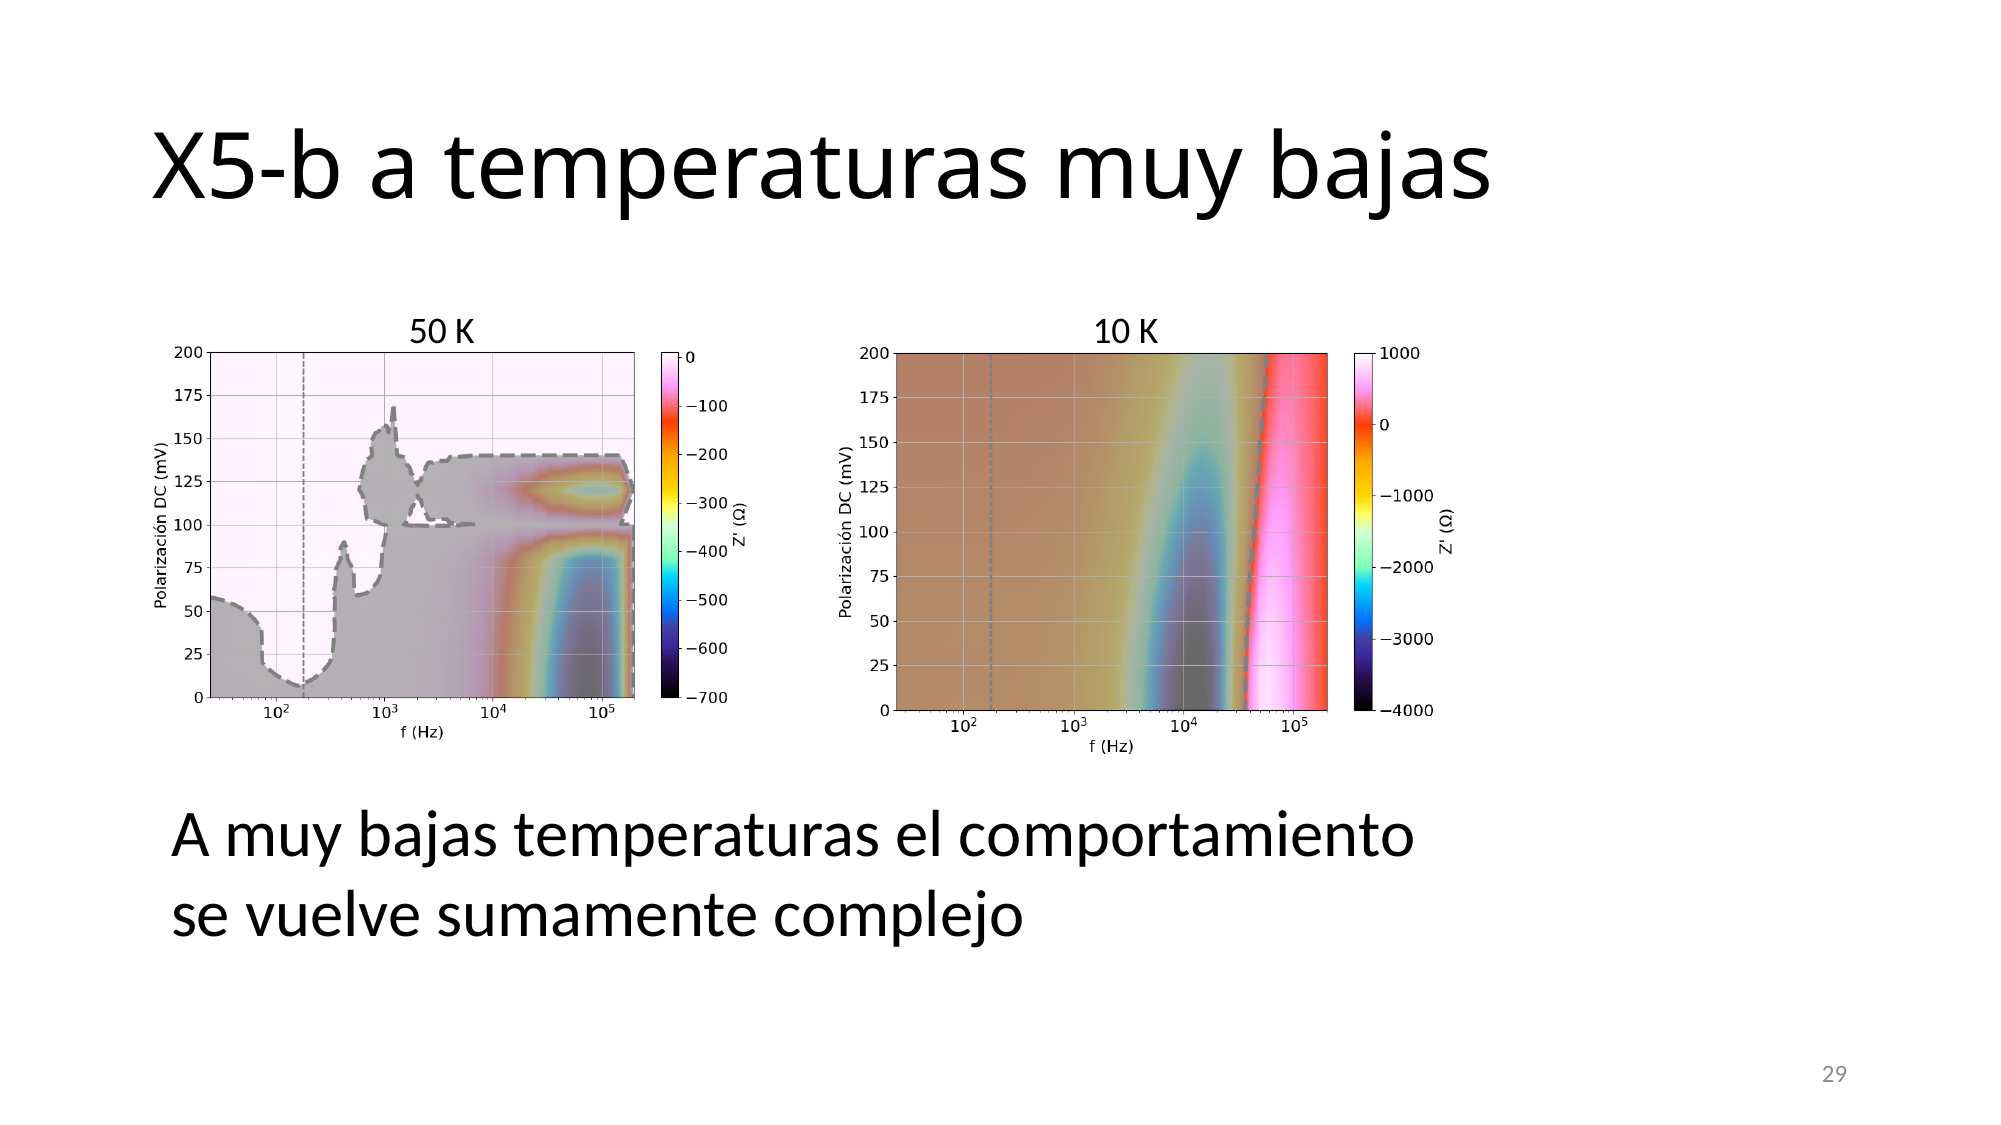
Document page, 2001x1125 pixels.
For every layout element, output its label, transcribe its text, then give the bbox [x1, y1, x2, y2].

title X5-b a temperaturas muy bajas [137, 59, 1863, 278]
text_box 10 K [1077, 298, 1228, 329]
slide_number 29 [1412, 1042, 1863, 1103]
text_box 50 K [394, 298, 545, 329]
picture [821, 329, 1485, 772]
text_box A muy bajas temperaturas el comportamiento se vuelve sumamente complejo [156, 782, 1497, 958]
picture [137, 329, 779, 758]
